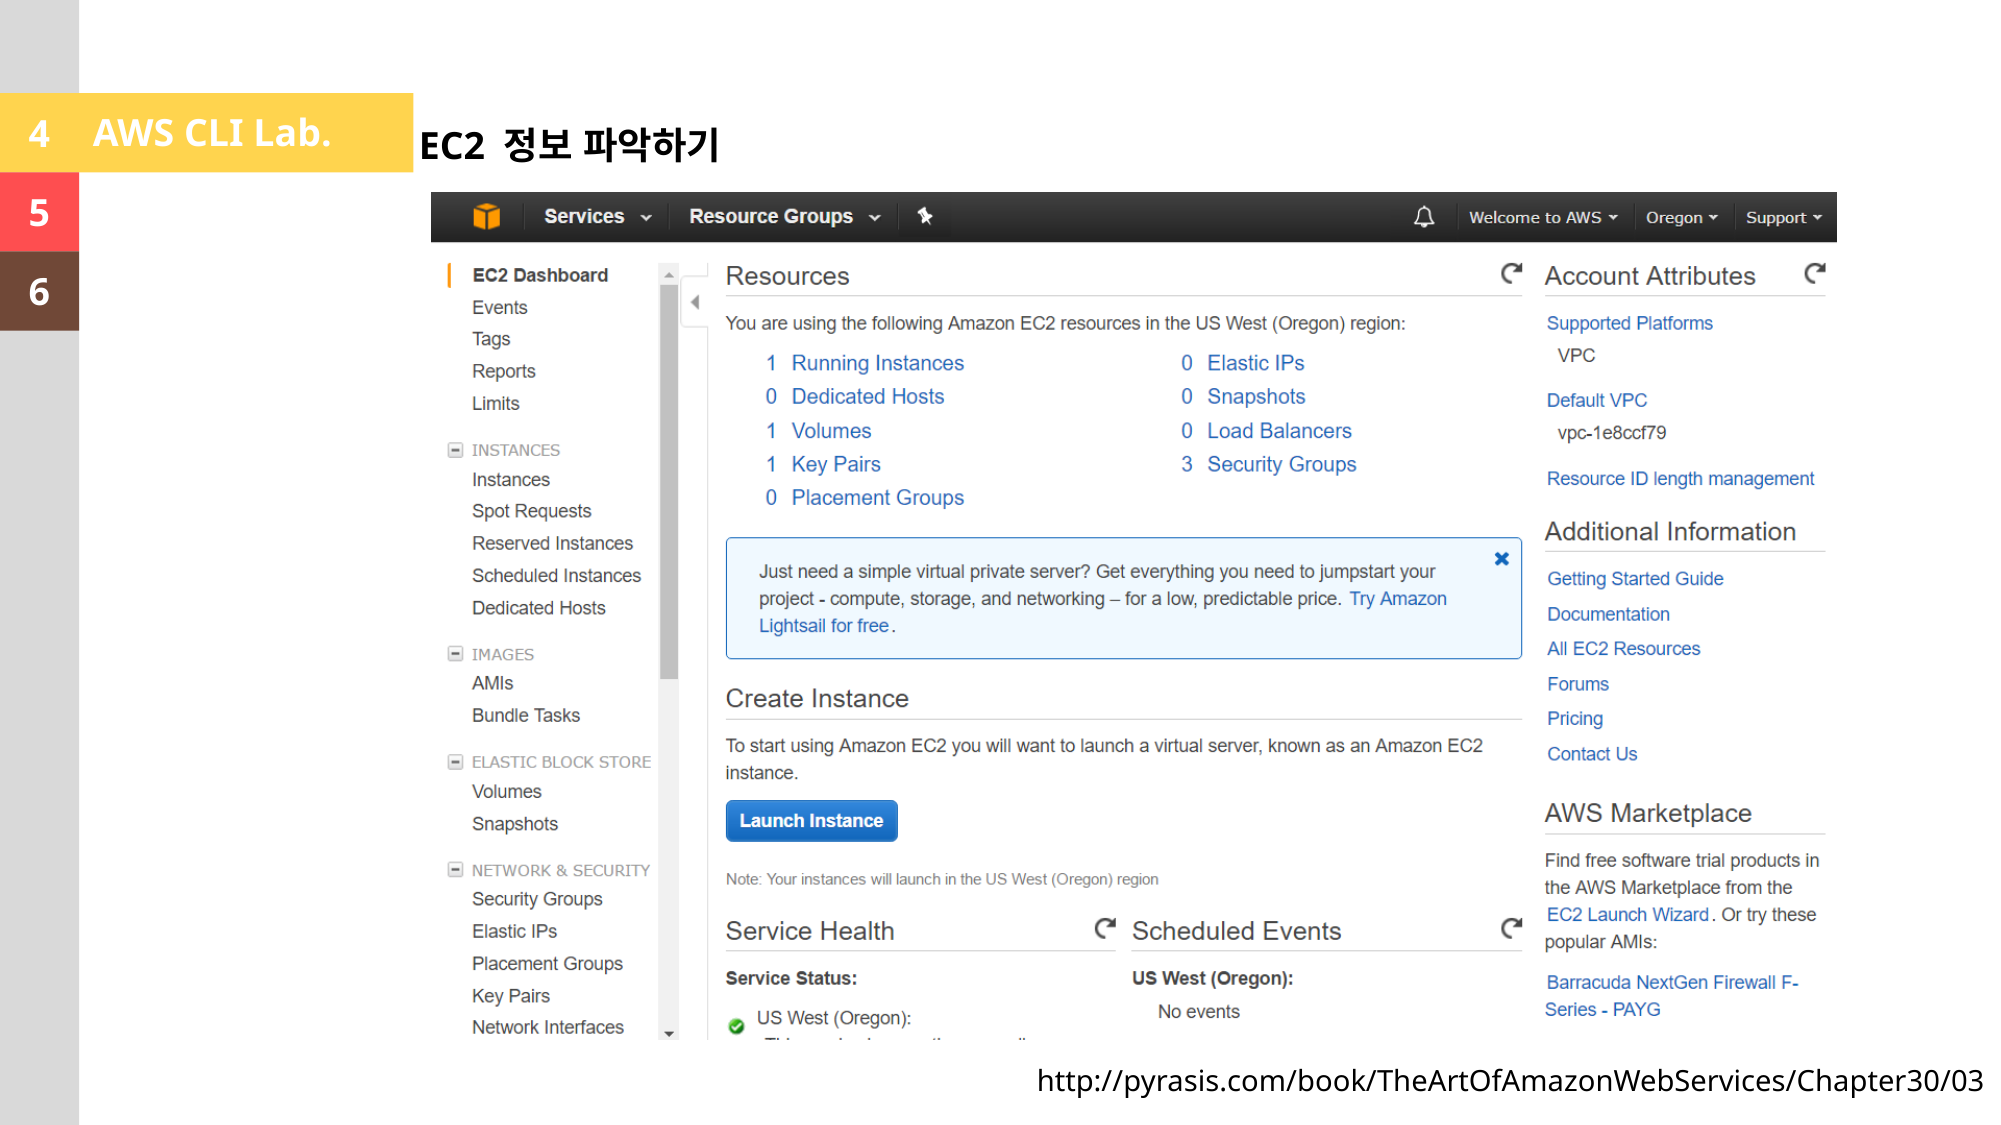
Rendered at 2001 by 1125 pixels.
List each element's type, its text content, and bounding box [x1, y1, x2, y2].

text_box 4 [13, 102, 66, 163]
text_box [0, 172, 80, 251]
text_box [0, 0, 80, 92]
picture [431, 192, 1837, 1040]
text_box [0, 92, 403, 173]
text_box [0, 331, 80, 1125]
text_box AWS CLI Lab. [78, 101, 347, 162]
text_box EC2 정보 파악하기 [403, 91, 737, 174]
text_box http://pyrasis.com/book/TheArtOfAmazonWebServices/Chapter30/03 [873, 1054, 2000, 1105]
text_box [0, 251, 80, 331]
